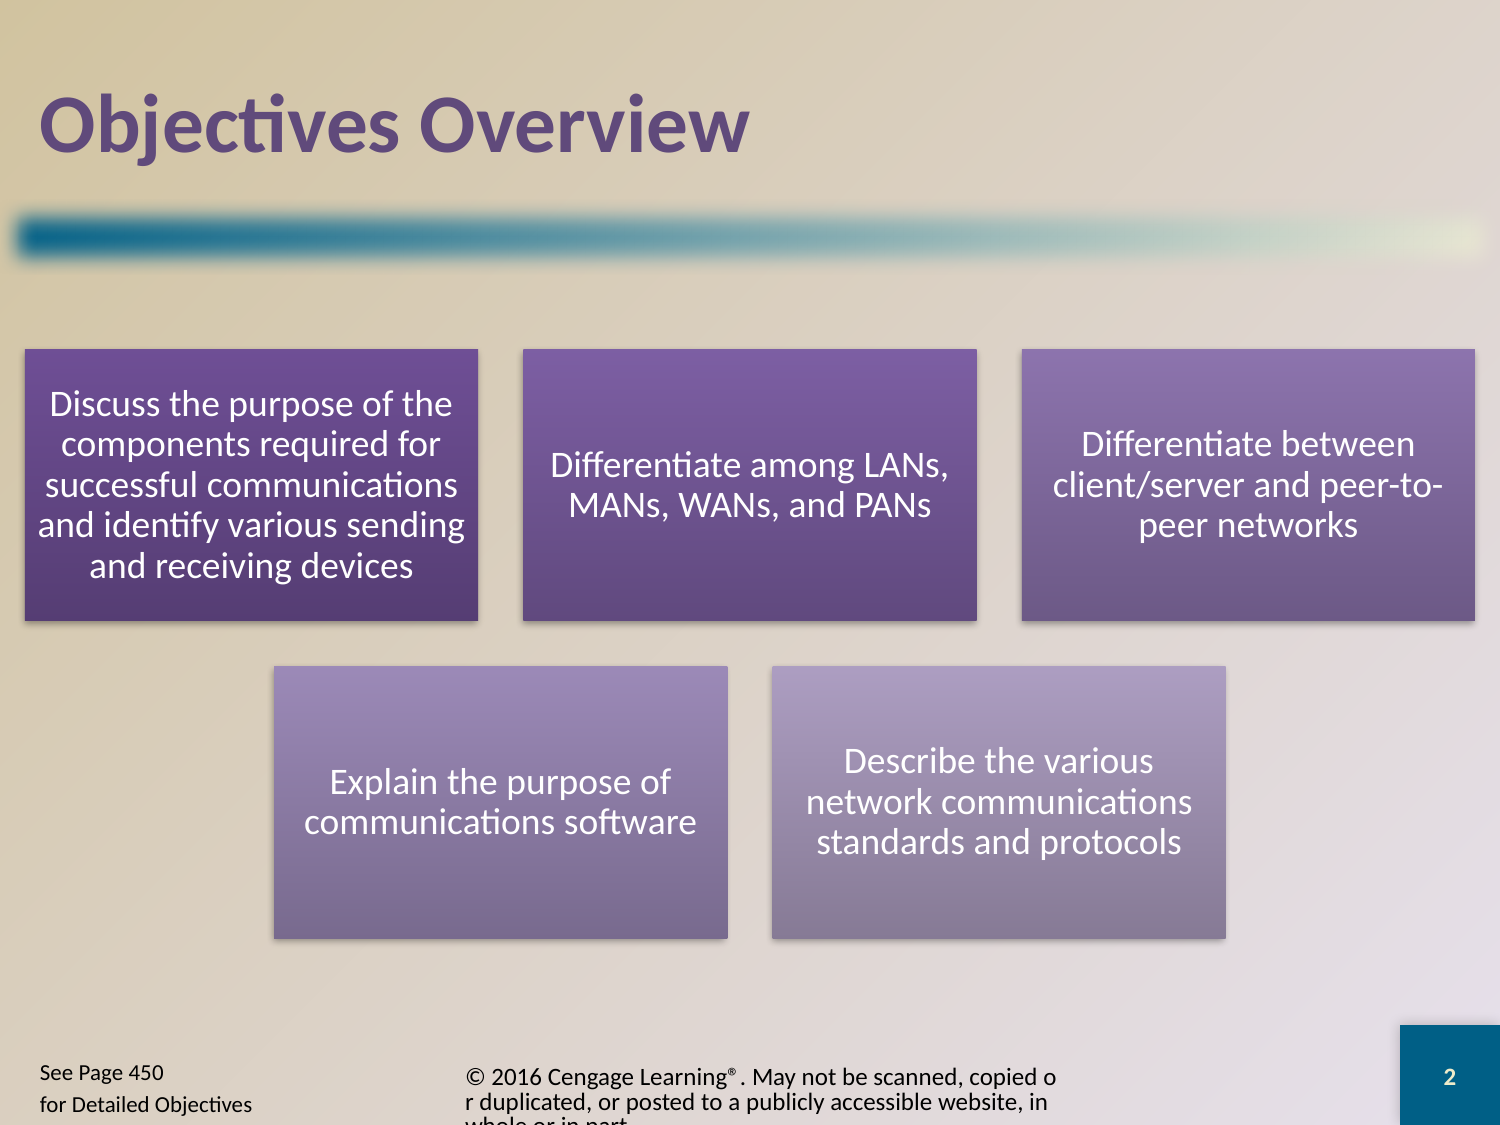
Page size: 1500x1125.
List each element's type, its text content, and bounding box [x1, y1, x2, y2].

title Objectives Overview [24, 24, 1475, 213]
slide_number 2 [1400, 1025, 1500, 1125]
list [24, 262, 1476, 1026]
list See Page 450 for Detailed Objectives [24, 1050, 300, 1125]
footer © 2016 Cengage Learning®. May not be scanned, copied or duplicated, or posted to a publicly accessible website, in whole or in part. [450, 1037, 1075, 1113]
